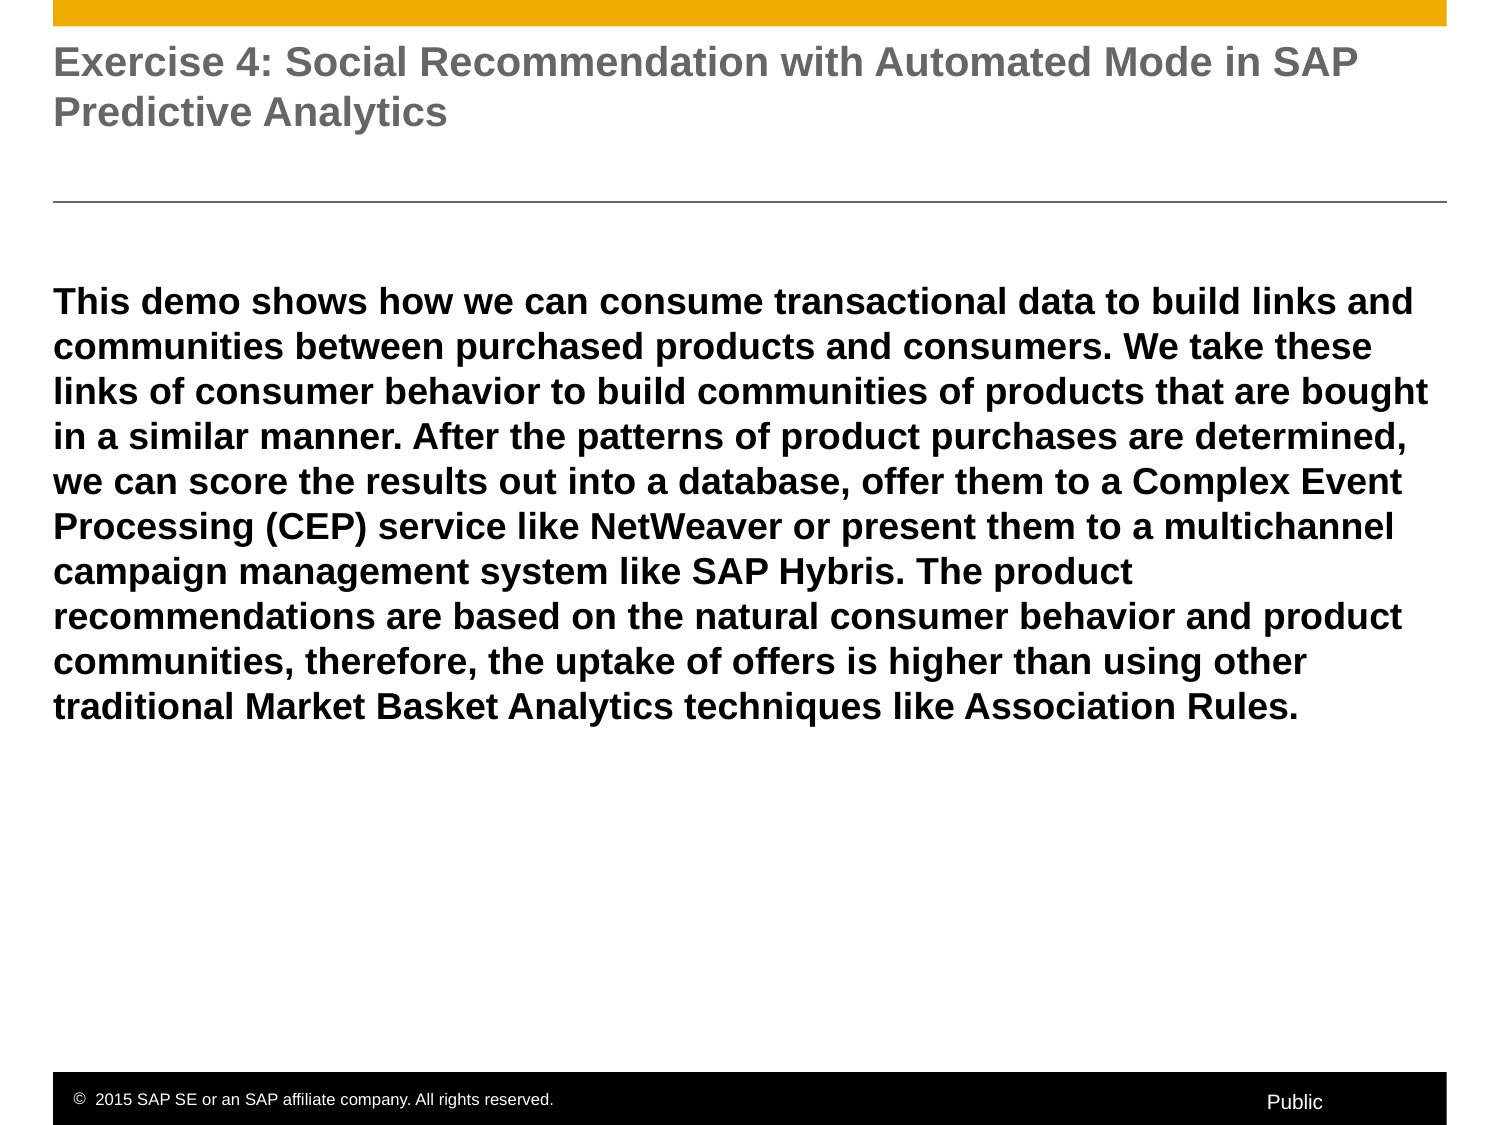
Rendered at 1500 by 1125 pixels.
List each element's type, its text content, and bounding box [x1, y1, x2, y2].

list This demo shows how we can consume transactional data to build links and communities between purchased products and consumers. We take these links of consumer behavior to build communities of products that are bought in a similar manner. After the patterns of product purchases are determined, we can score the results out into a database, offer them to a Complex Event Processing (CEP) service like NetWeaver or present them to a multichannel campaign management system like SAP Hybris. The product recommendations are based on the natural consumer behavior and product communities, therefore, the uptake of offers is higher than using other traditional Market Basket Analytics techniques like Association Rules. [53, 277, 1447, 998]
title Exercise 4: Social Recommendation with Automated Mode in SAP Predictive Analytics [53, 53, 1447, 178]
